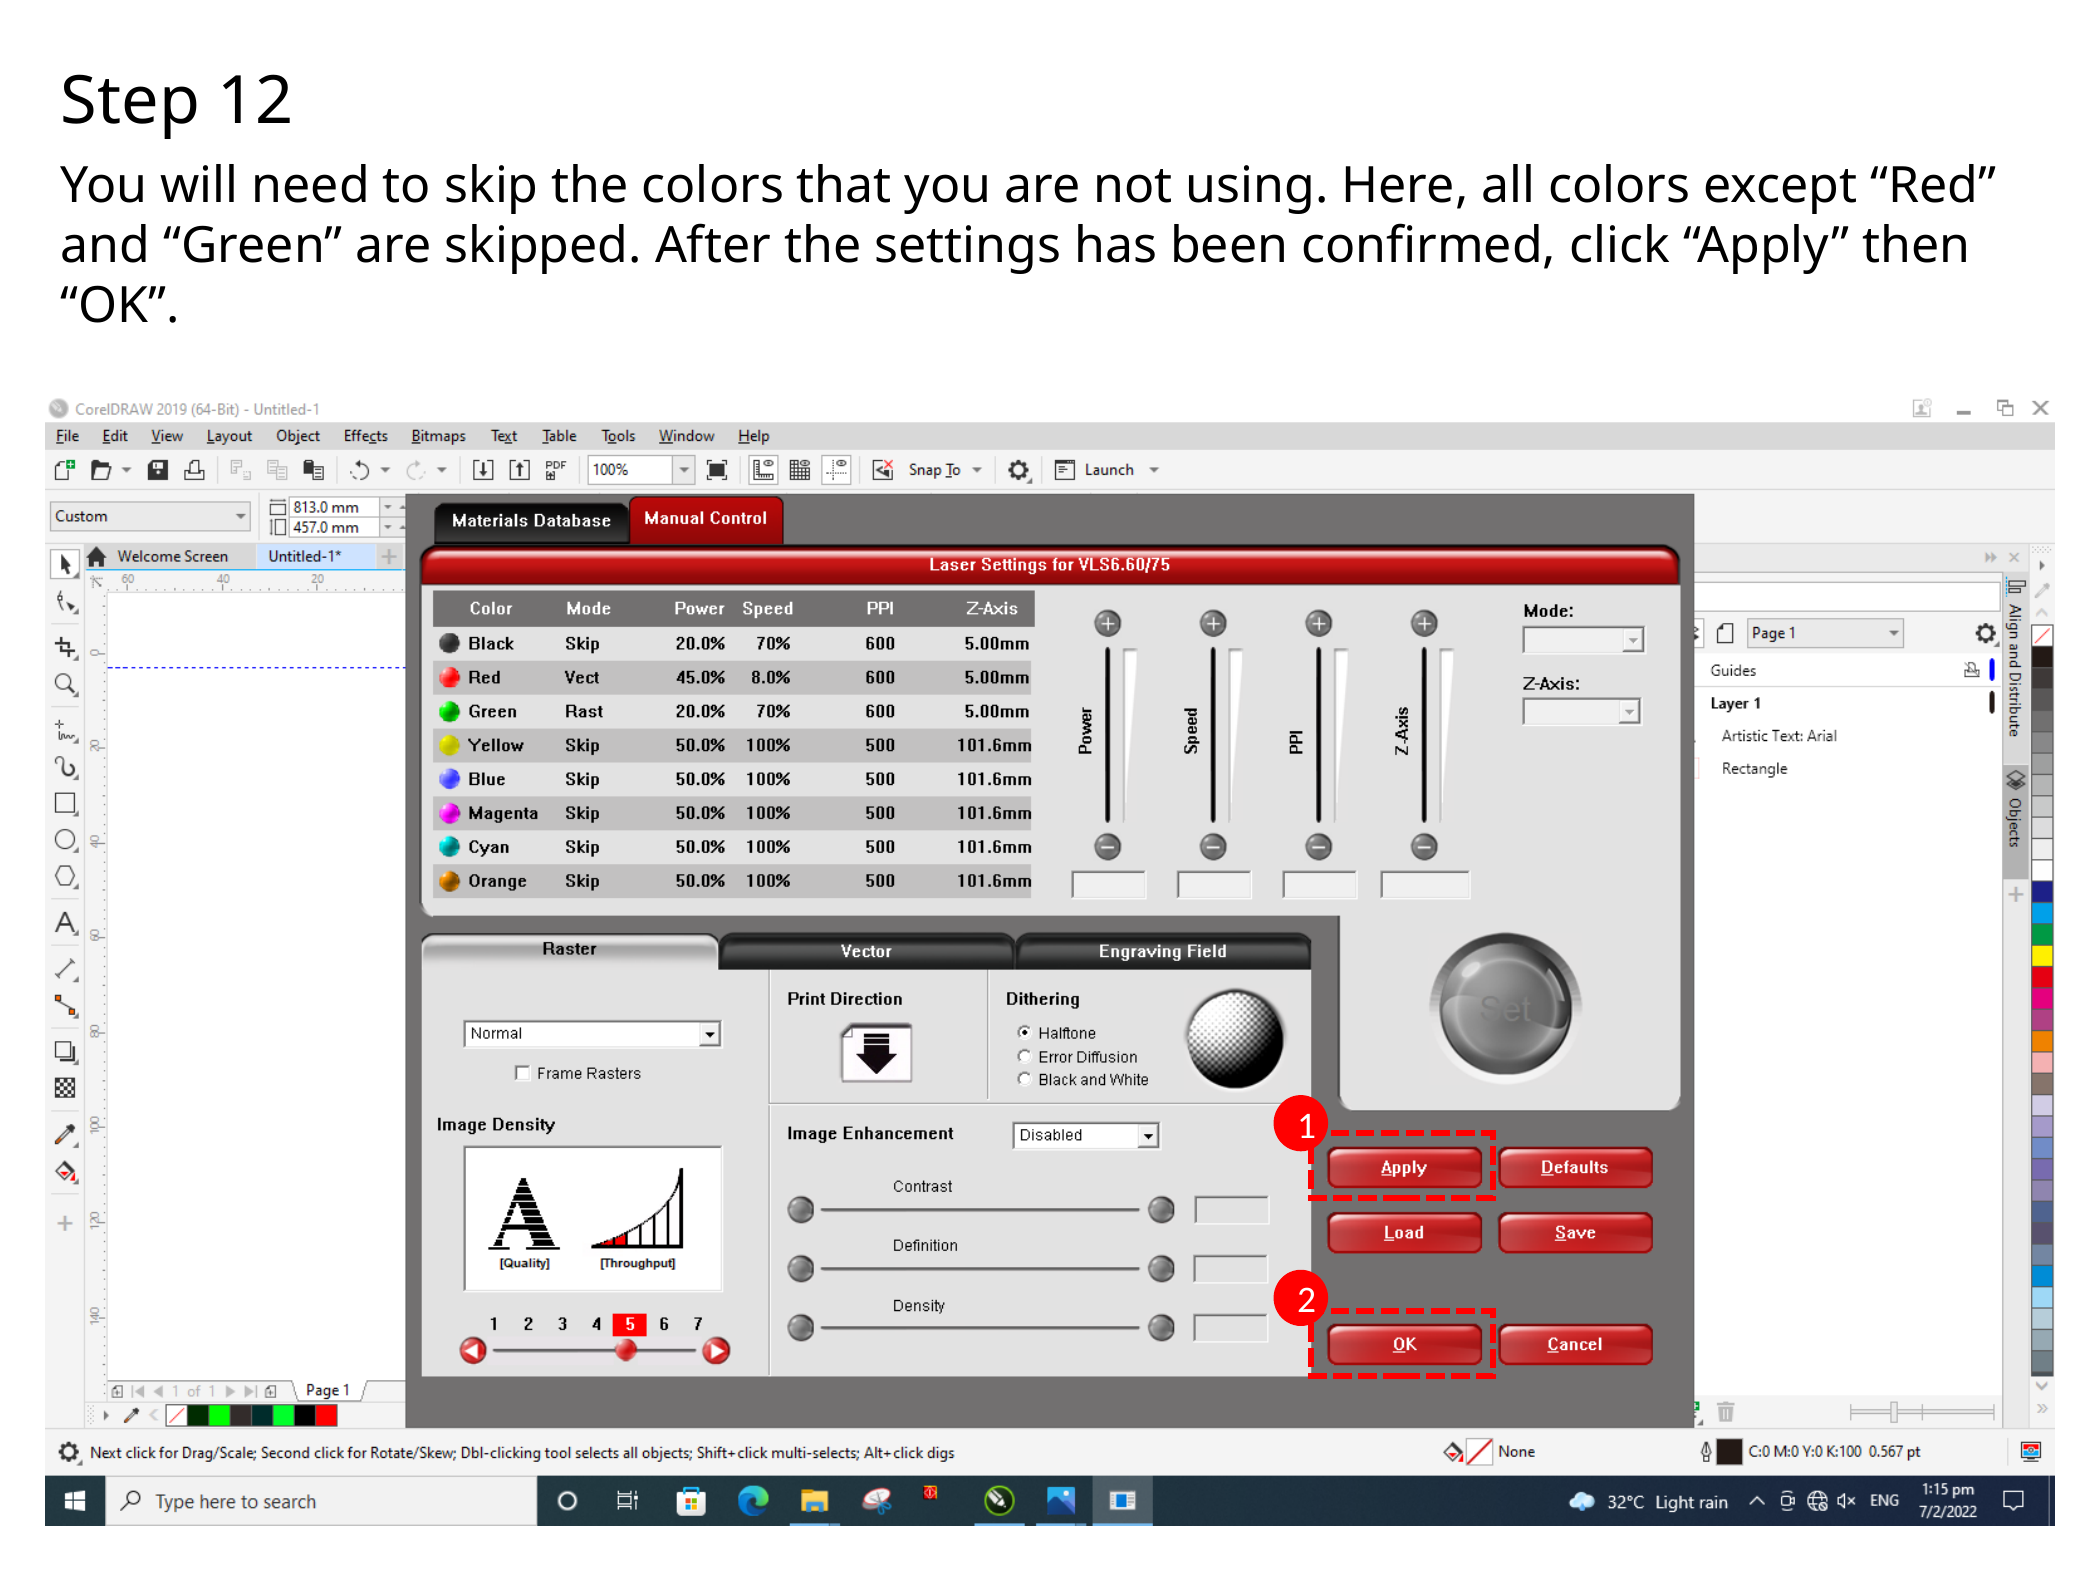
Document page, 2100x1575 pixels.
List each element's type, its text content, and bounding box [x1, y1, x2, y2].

text_box Step 12 [45, 49, 676, 144]
text_box You will need to skip the colors that you are not using. Here, all colors except “Red” and “Green” are skipped. After the settings has been confirmed, click “Apply” then “OK”. [45, 145, 2055, 340]
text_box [45, 396, 2055, 1526]
